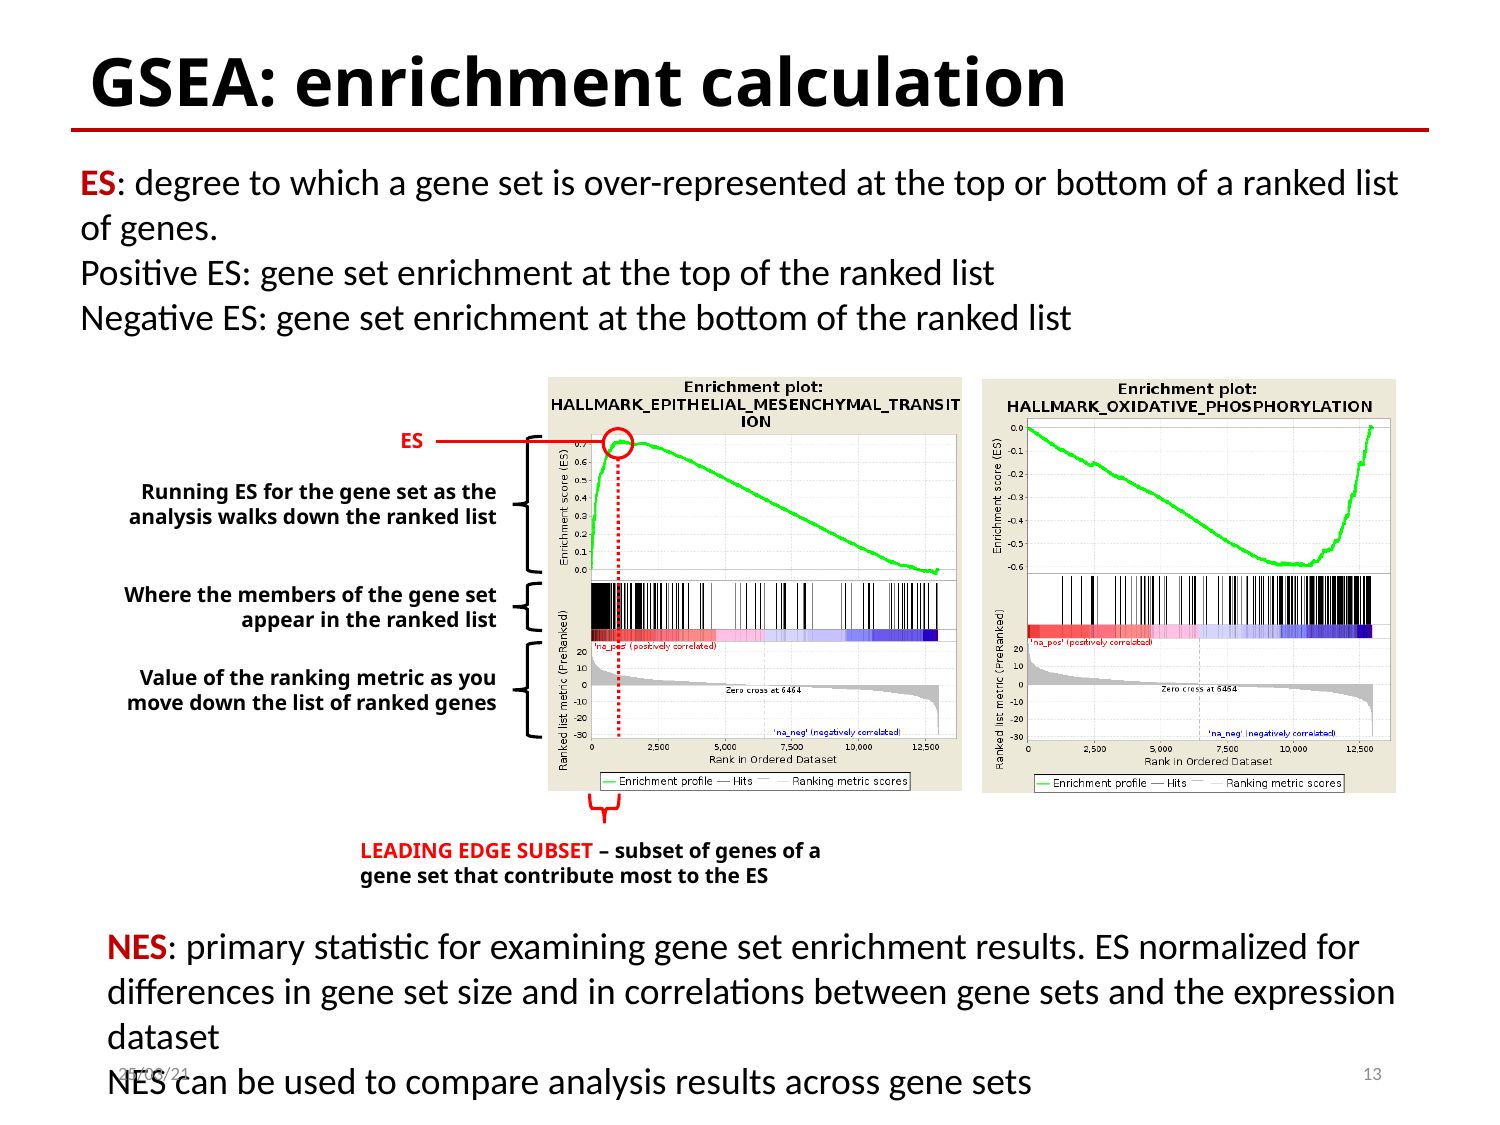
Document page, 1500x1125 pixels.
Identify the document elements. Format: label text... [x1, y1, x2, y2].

text_box ES: degree to which a gene set is over-represented at the top or bottom of a ranked list of genes. Positive ES: gene set enrichment at the top of the ranked list Negative ES: gene set enrichment at the bottom of the ranked list [65, 150, 1424, 391]
slide_number 13 [1059, 1042, 1397, 1103]
text_box GSEA: enrichment calculation [74, 32, 1425, 126]
text_box [526, 435, 543, 440]
text_box [589, 793, 620, 824]
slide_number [103, 1042, 441, 1103]
text_box Running ES for the gene set as the analysis walks down the ranked list [92, 471, 512, 537]
text_box LEADING EDGE SUBSET – subset of genes of a gene set that contribute most to the ES [345, 830, 863, 895]
text_box [512, 642, 543, 738]
picture [548, 377, 962, 792]
text_box Value of the ranking metric as you move down the list of ranked genes [92, 657, 512, 722]
text_box [512, 443, 543, 573]
picture [982, 379, 1396, 793]
text_box [512, 582, 543, 632]
text_box ES [368, 420, 439, 460]
text_box Where the members of the gene set appear in the ranked list [92, 574, 512, 639]
text_box NES: primary statistic for examining gene set enrichment results. ES normalized for differences in gene set size and in correlations between gene sets and the expression dataset NES can be used to compare analysis results across gene sets [92, 914, 1442, 1110]
